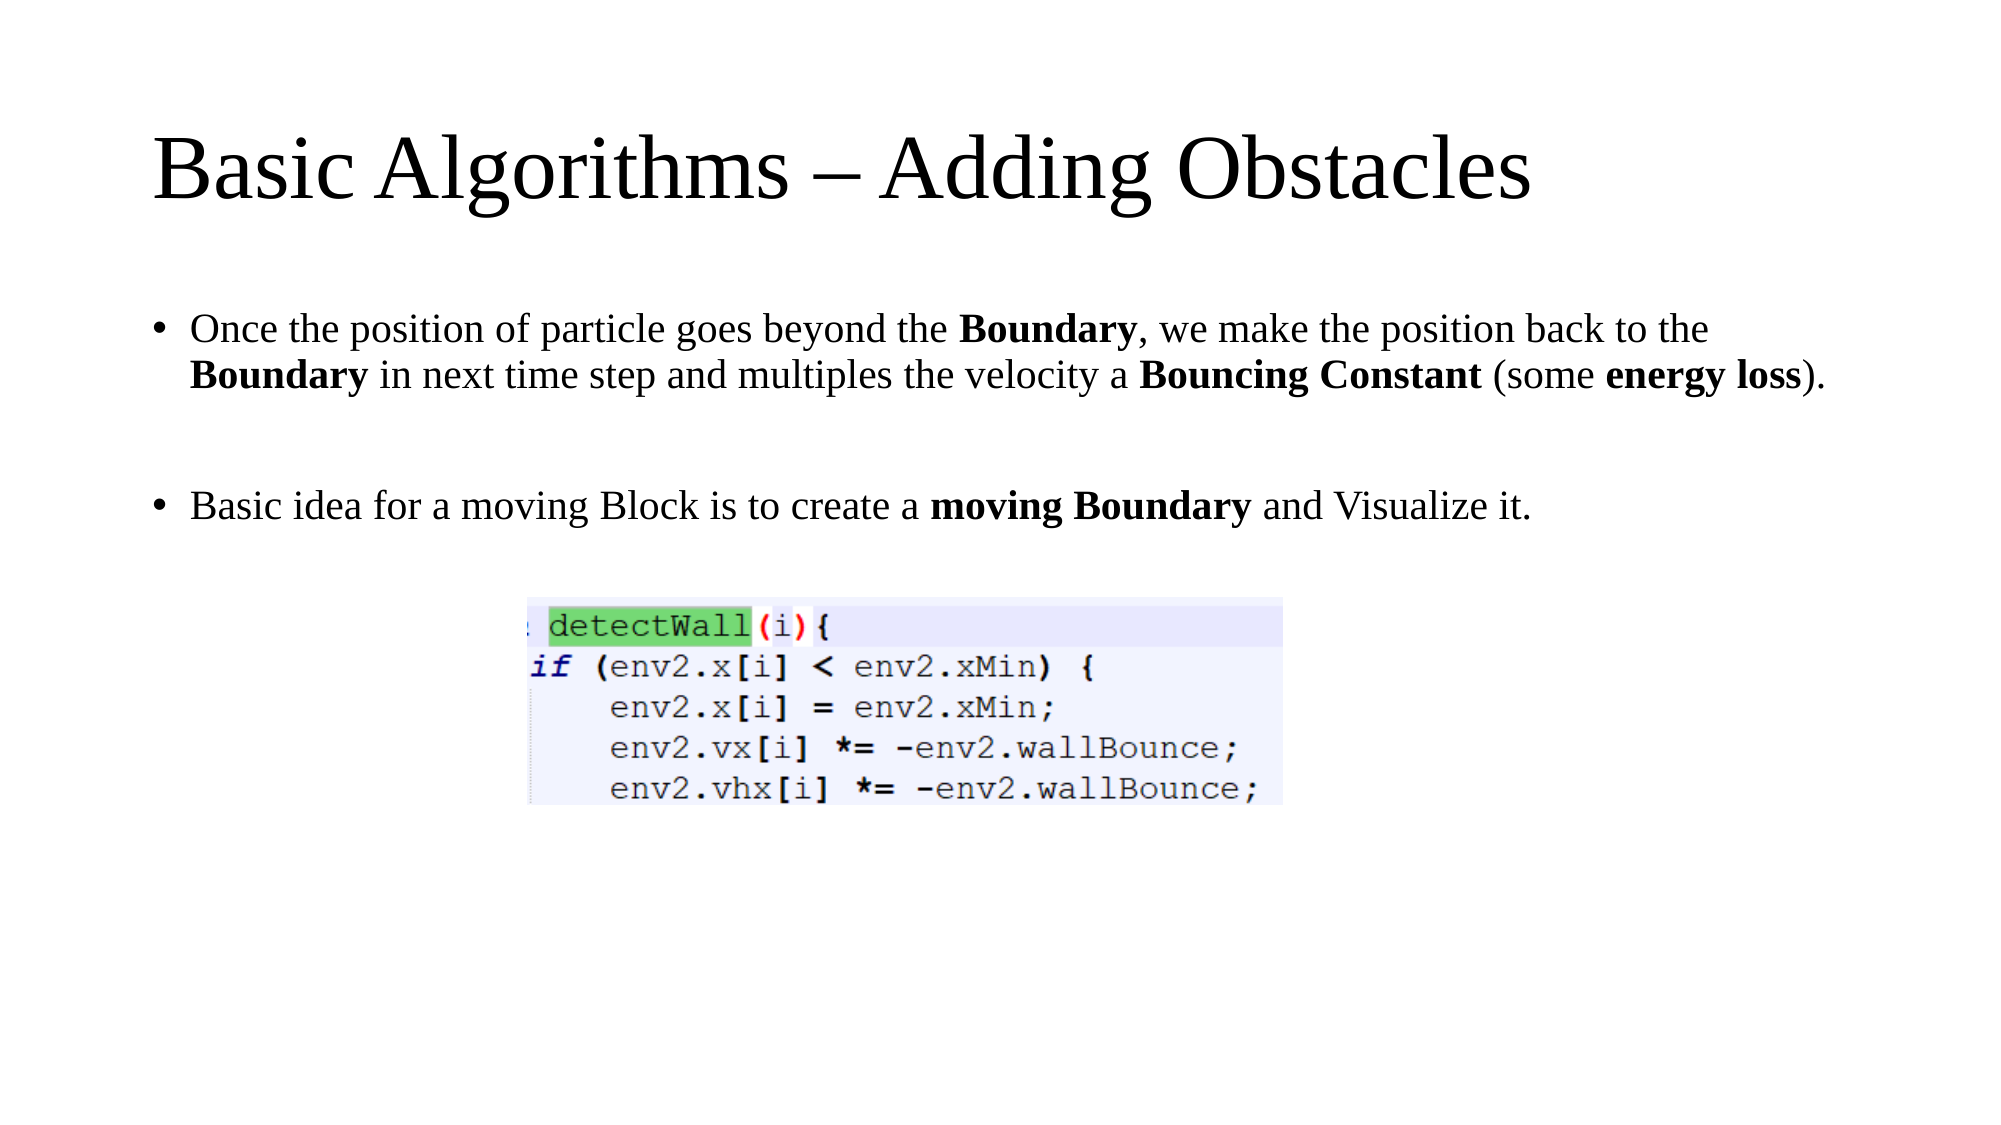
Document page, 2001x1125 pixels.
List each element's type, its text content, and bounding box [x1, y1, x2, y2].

picture [527, 597, 1283, 805]
list Once the position of particle goes beyond the Boundary, we make the position back to the Boundary in next time step and multiples the velocity a Bouncing Constant (some energy loss). Basic idea for a moving Block is to create a moving Boundary and Visualize it. [137, 299, 1863, 1014]
title Basic Algorithms – Adding Obstacles [137, 59, 1863, 278]
